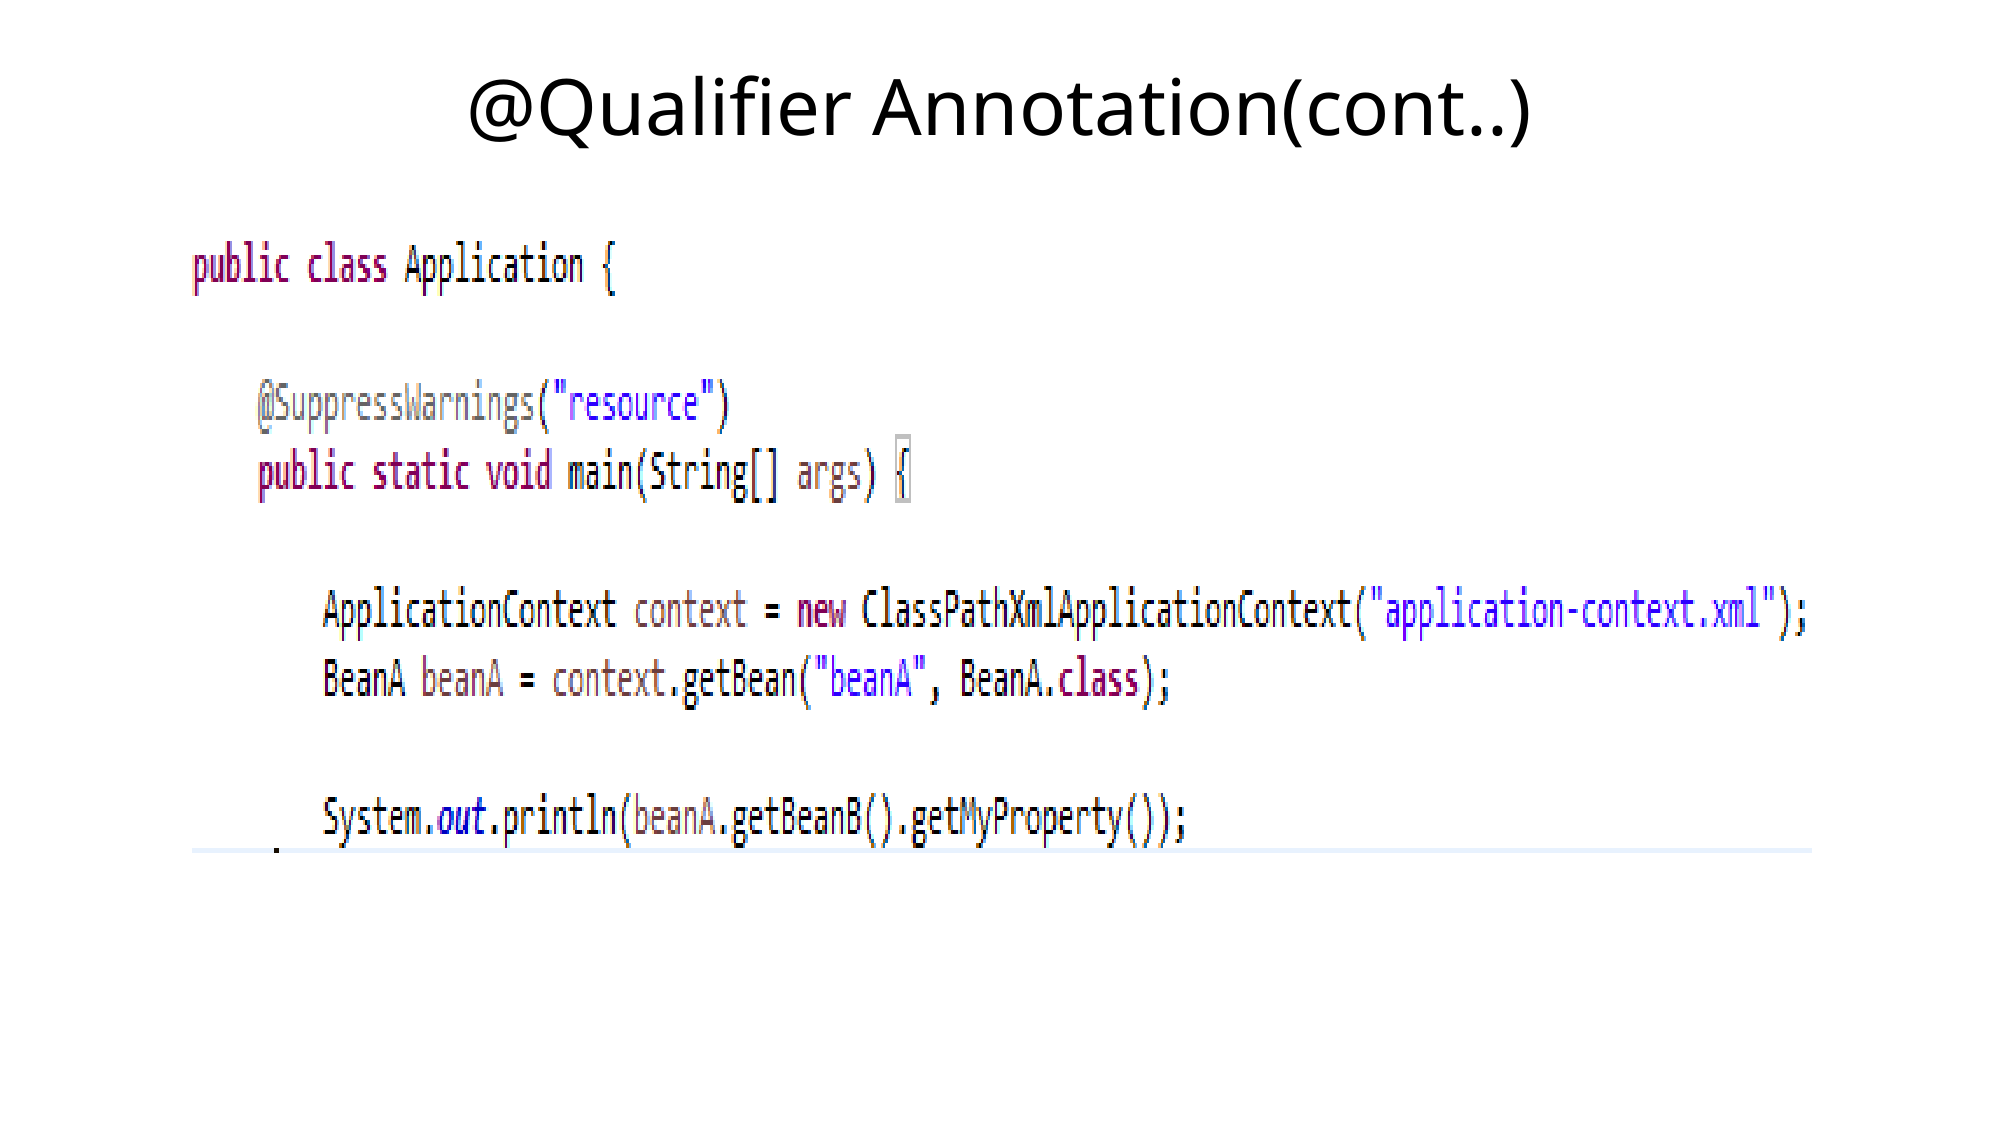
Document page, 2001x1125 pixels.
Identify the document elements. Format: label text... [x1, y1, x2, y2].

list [188, 232, 1812, 853]
title @Qualifier Annotation(cont..) [137, 59, 1863, 160]
